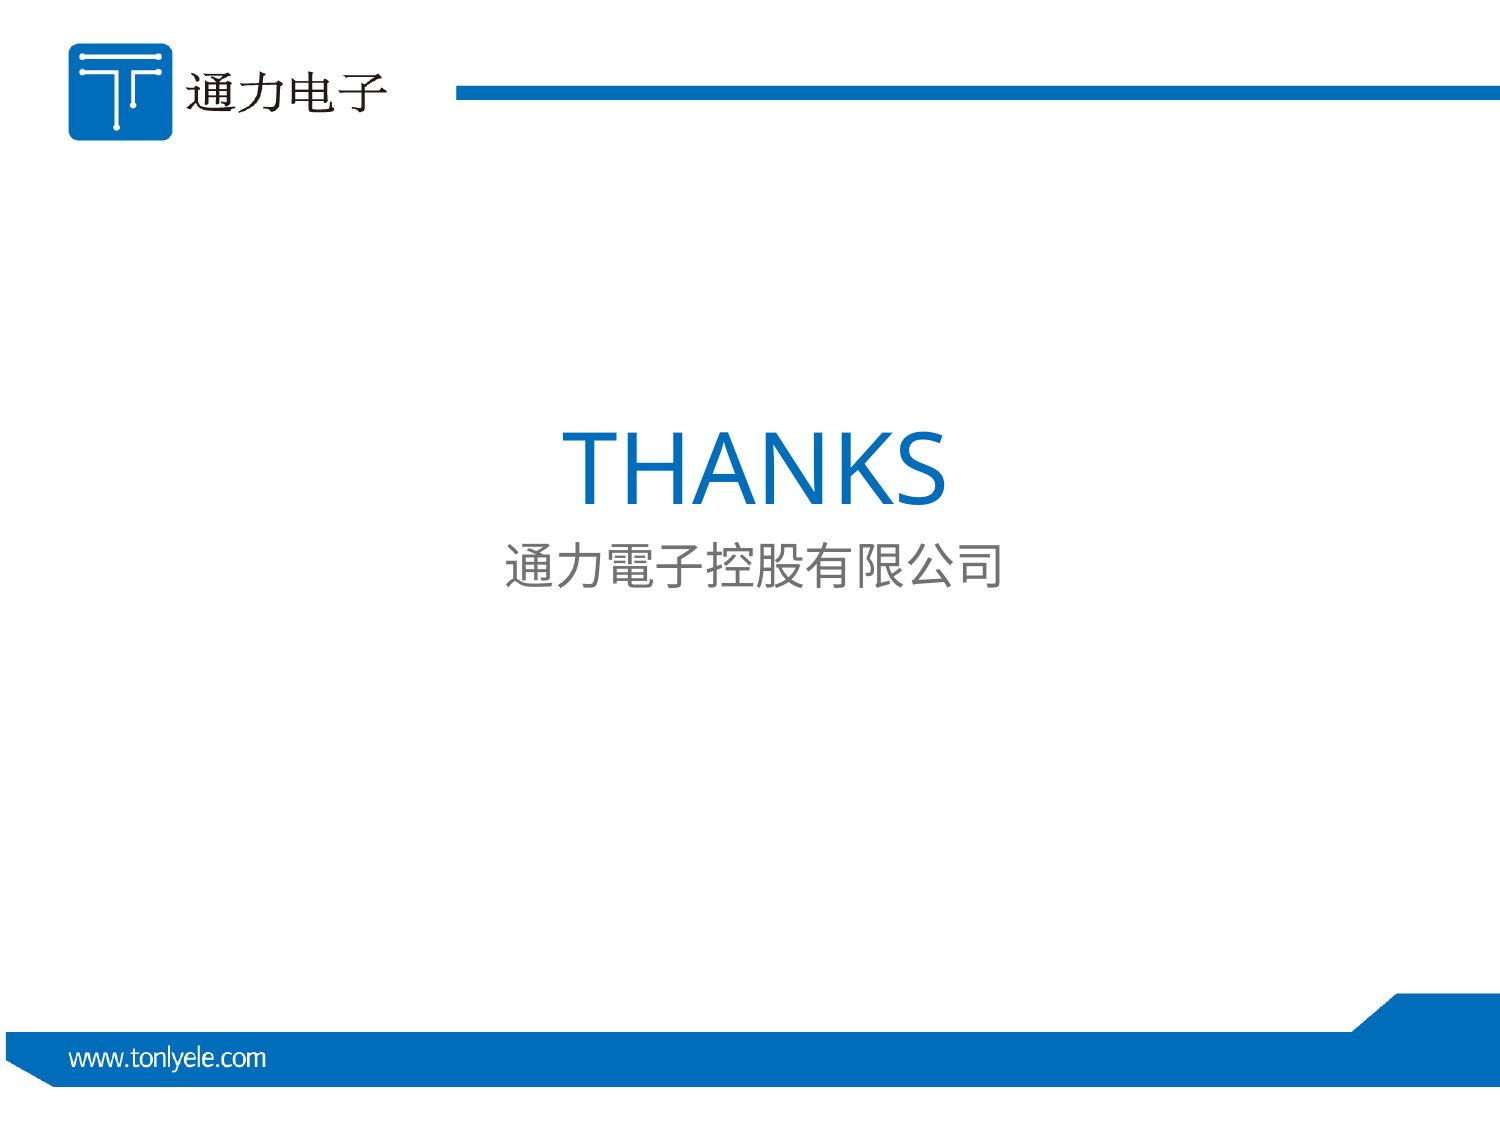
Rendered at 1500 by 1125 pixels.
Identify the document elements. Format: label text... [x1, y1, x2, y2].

picture [5, 0, 1500, 1125]
text_box 通力電子控股有限公司 [490, 527, 1020, 602]
text_box THANKS [548, 397, 965, 527]
